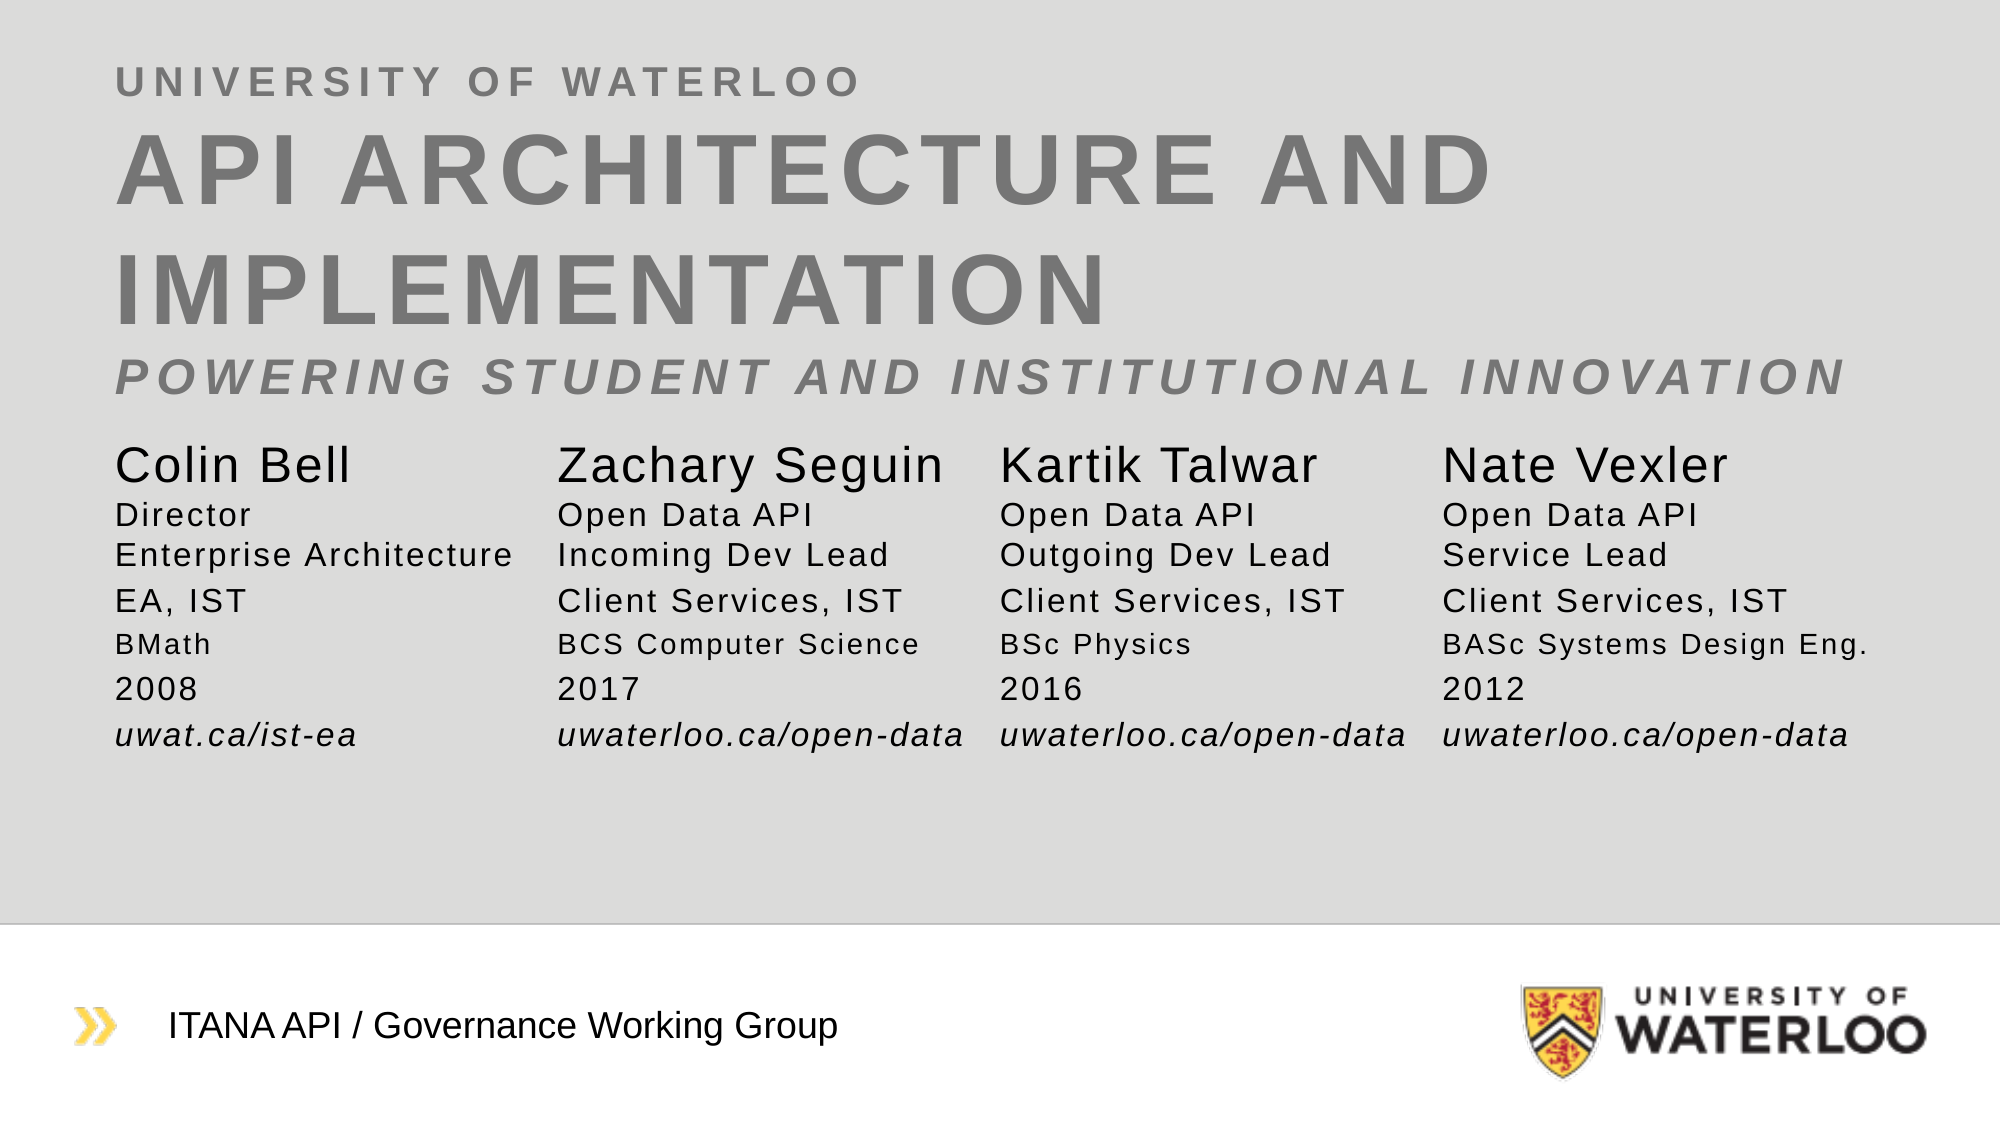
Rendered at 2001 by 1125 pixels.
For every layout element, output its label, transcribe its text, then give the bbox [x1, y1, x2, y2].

title University of Waterloo API Architecture and Implementation Powering Student and Institutional Innovation [99, 47, 1900, 235]
list Colin Bell Director Enterprise Architecture EA, IST BMath 2008 uwat.ca/ist-ea Zachary Seguin Open Data API Incoming Dev Lead Client Services, IST BCS Computer Science 2017 uwaterloo.ca/open-data Kartik Talwar Open Data API Outgoing Dev Lead Client Services, IST BSc Physics 2016 uwaterloo.ca/open-data Nate Vexler Open Data API Service Lead Client Services, IST BASc Systems Design Eng. 2012 uwaterloo.ca/open-data [99, 425, 1900, 864]
